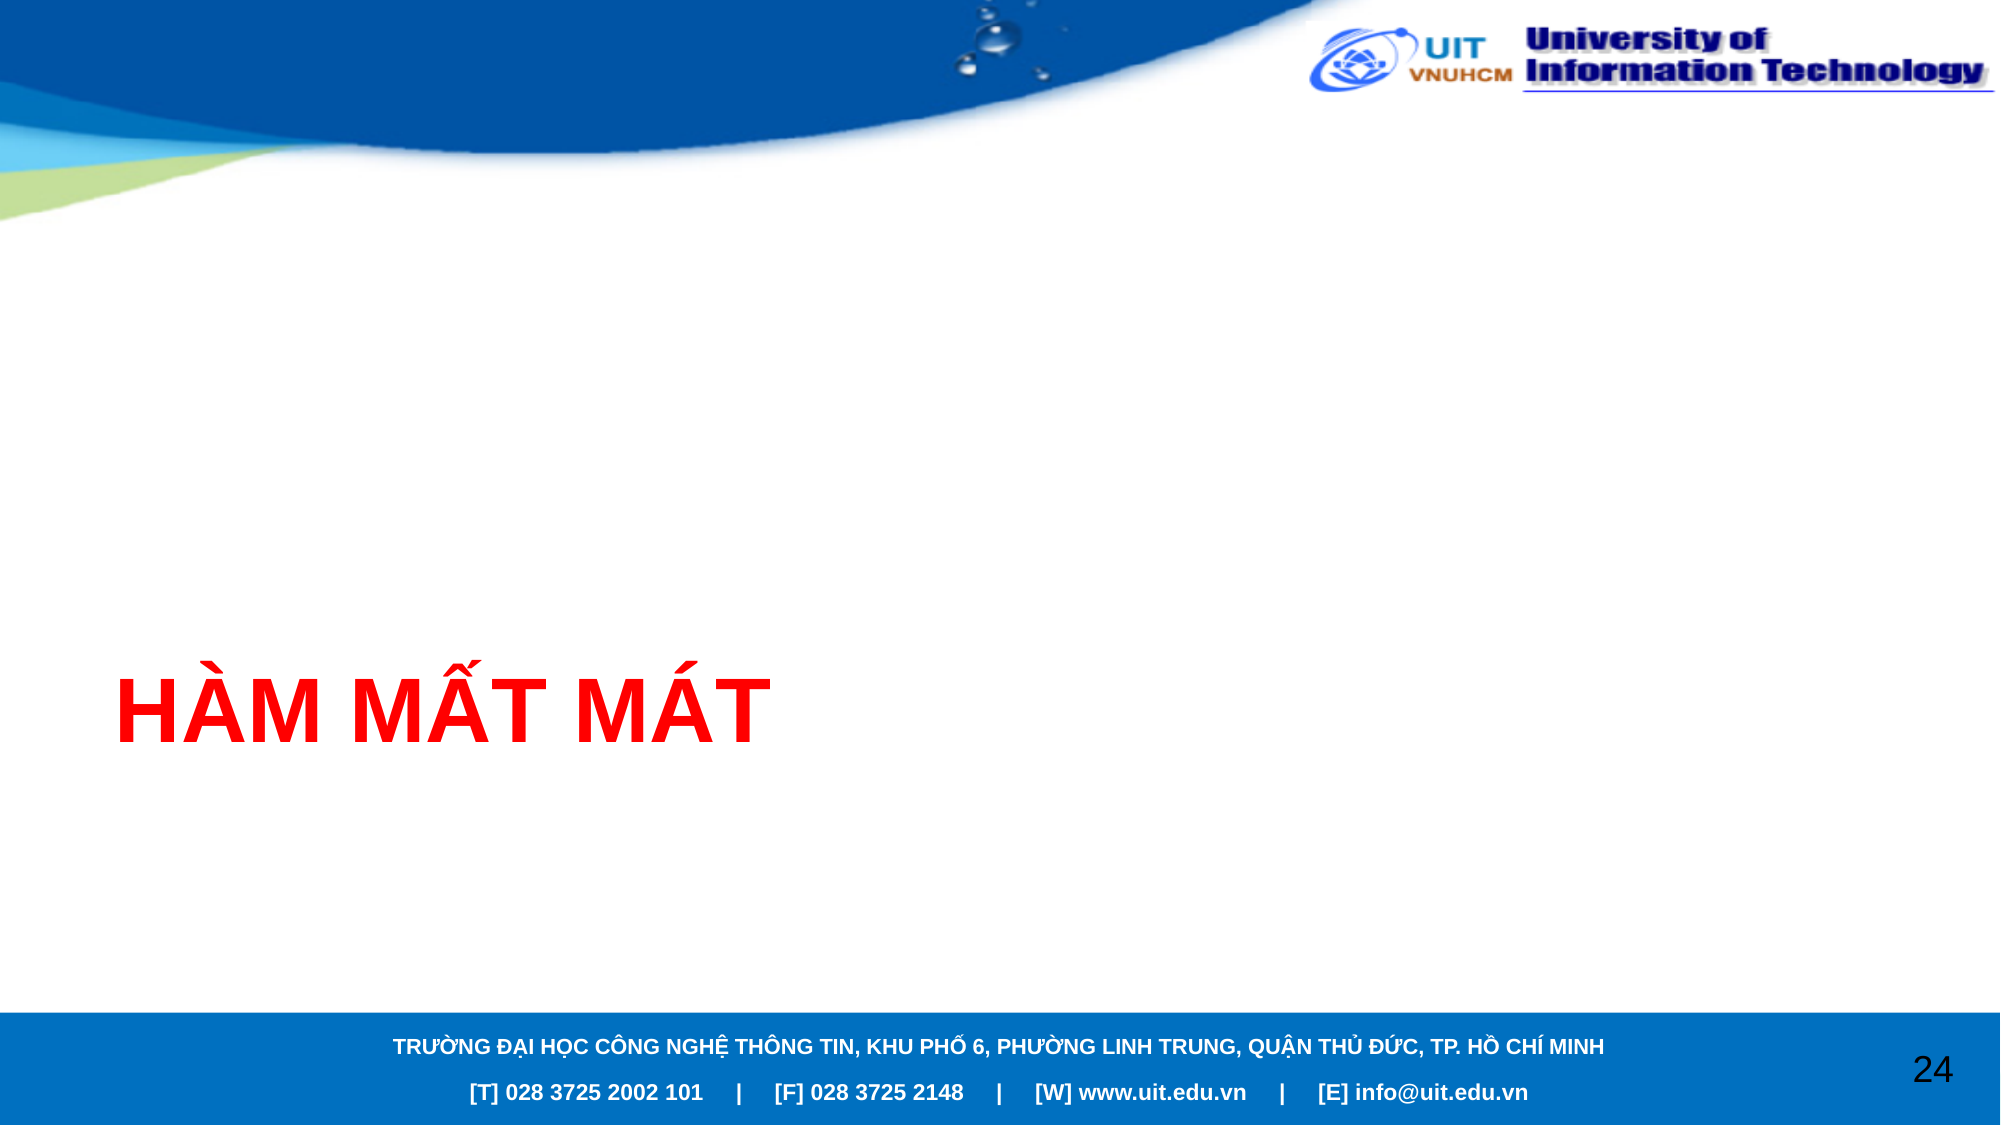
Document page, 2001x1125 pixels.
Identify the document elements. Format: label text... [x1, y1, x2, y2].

picture [0, 0, 2001, 1125]
title HÀM MẤT MÁT [99, 612, 1900, 800]
